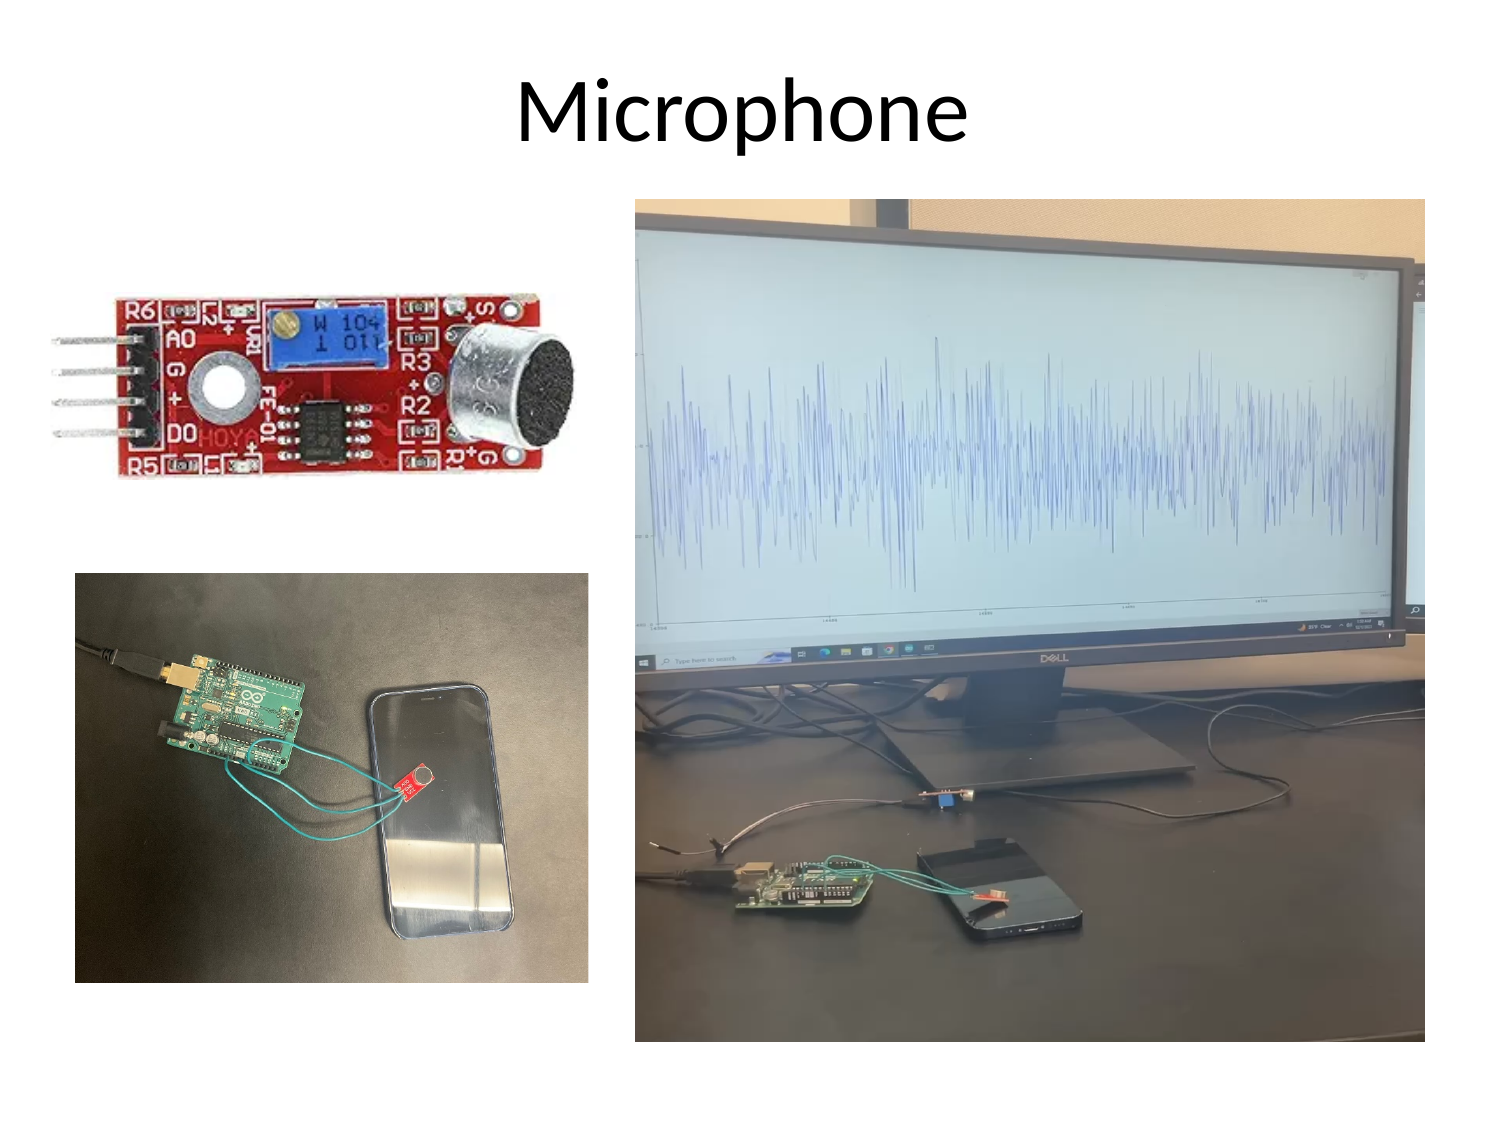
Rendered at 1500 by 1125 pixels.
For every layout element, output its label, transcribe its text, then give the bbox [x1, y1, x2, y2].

picture [74, 573, 589, 983]
picture [50, 292, 577, 481]
title Microphone [67, 11, 1418, 199]
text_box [634, 198, 1426, 1043]
